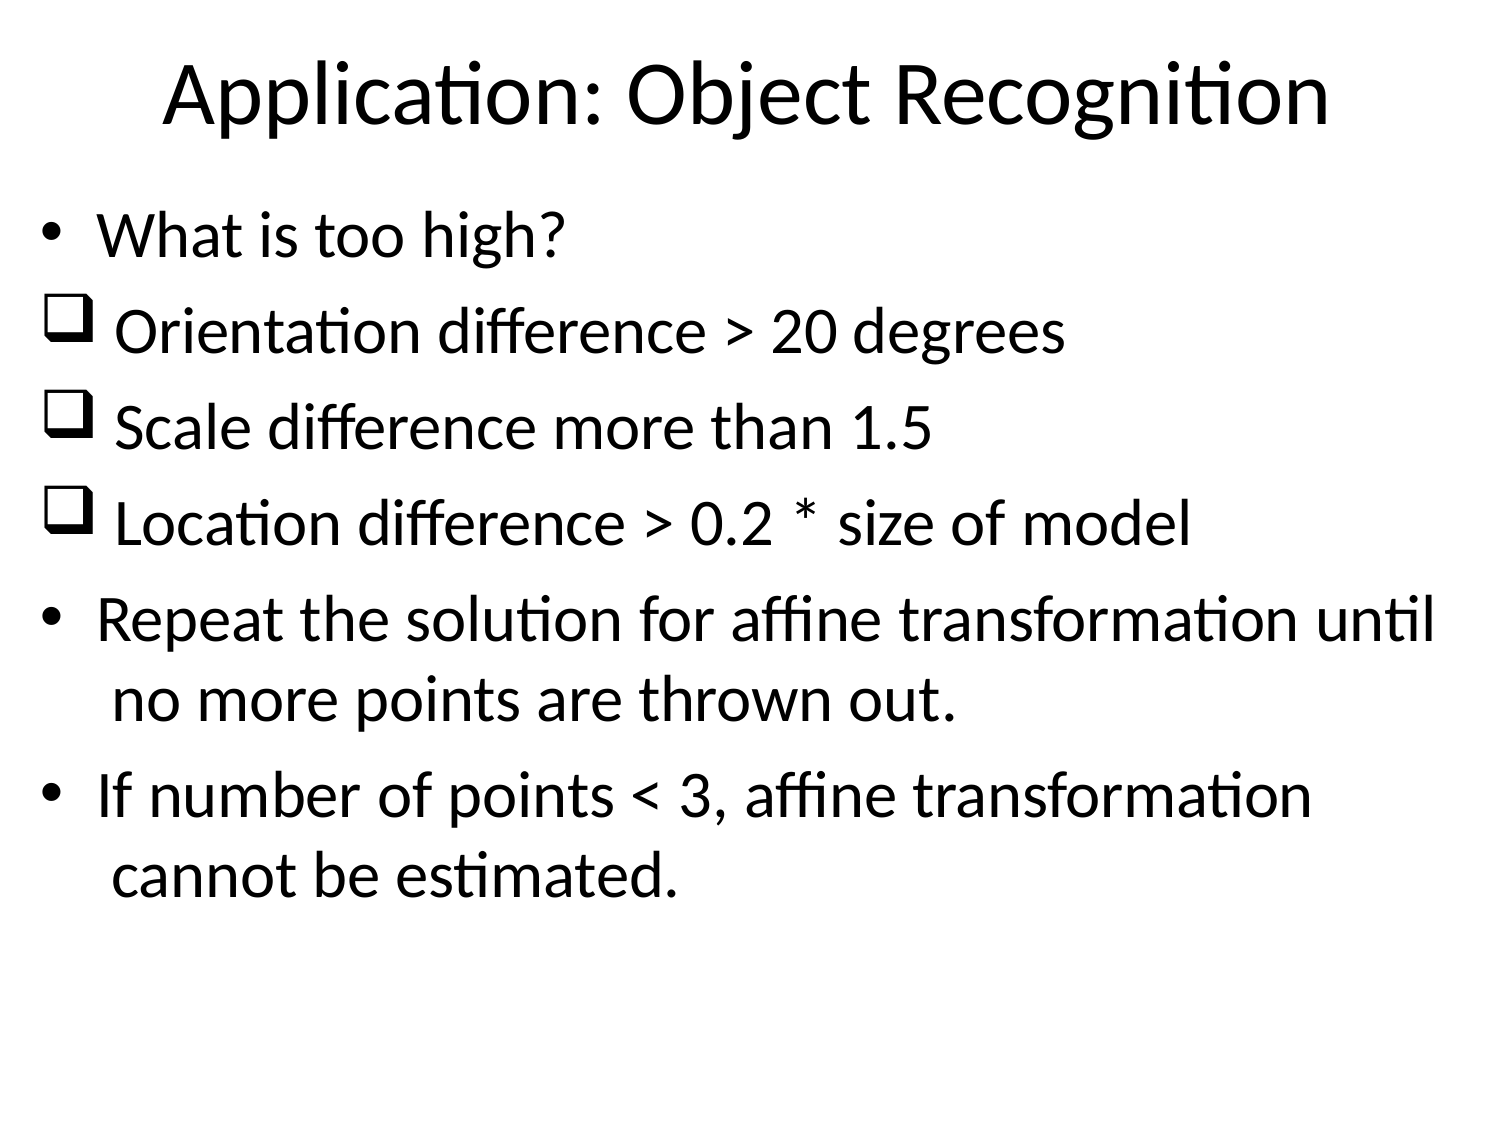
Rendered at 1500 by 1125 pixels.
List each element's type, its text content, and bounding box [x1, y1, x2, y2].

title Application: Object Recognition [159, 30, 1341, 172]
text_box What is too high? Orientation difference > 20 degrees Scale difference more than 1.5 Location difference > 0.2 * size of model Repeat the solution for affine transformation until no more points are thrown out. If number of points < 3, affine transformation cannot be estimated. [37, 172, 1451, 911]
